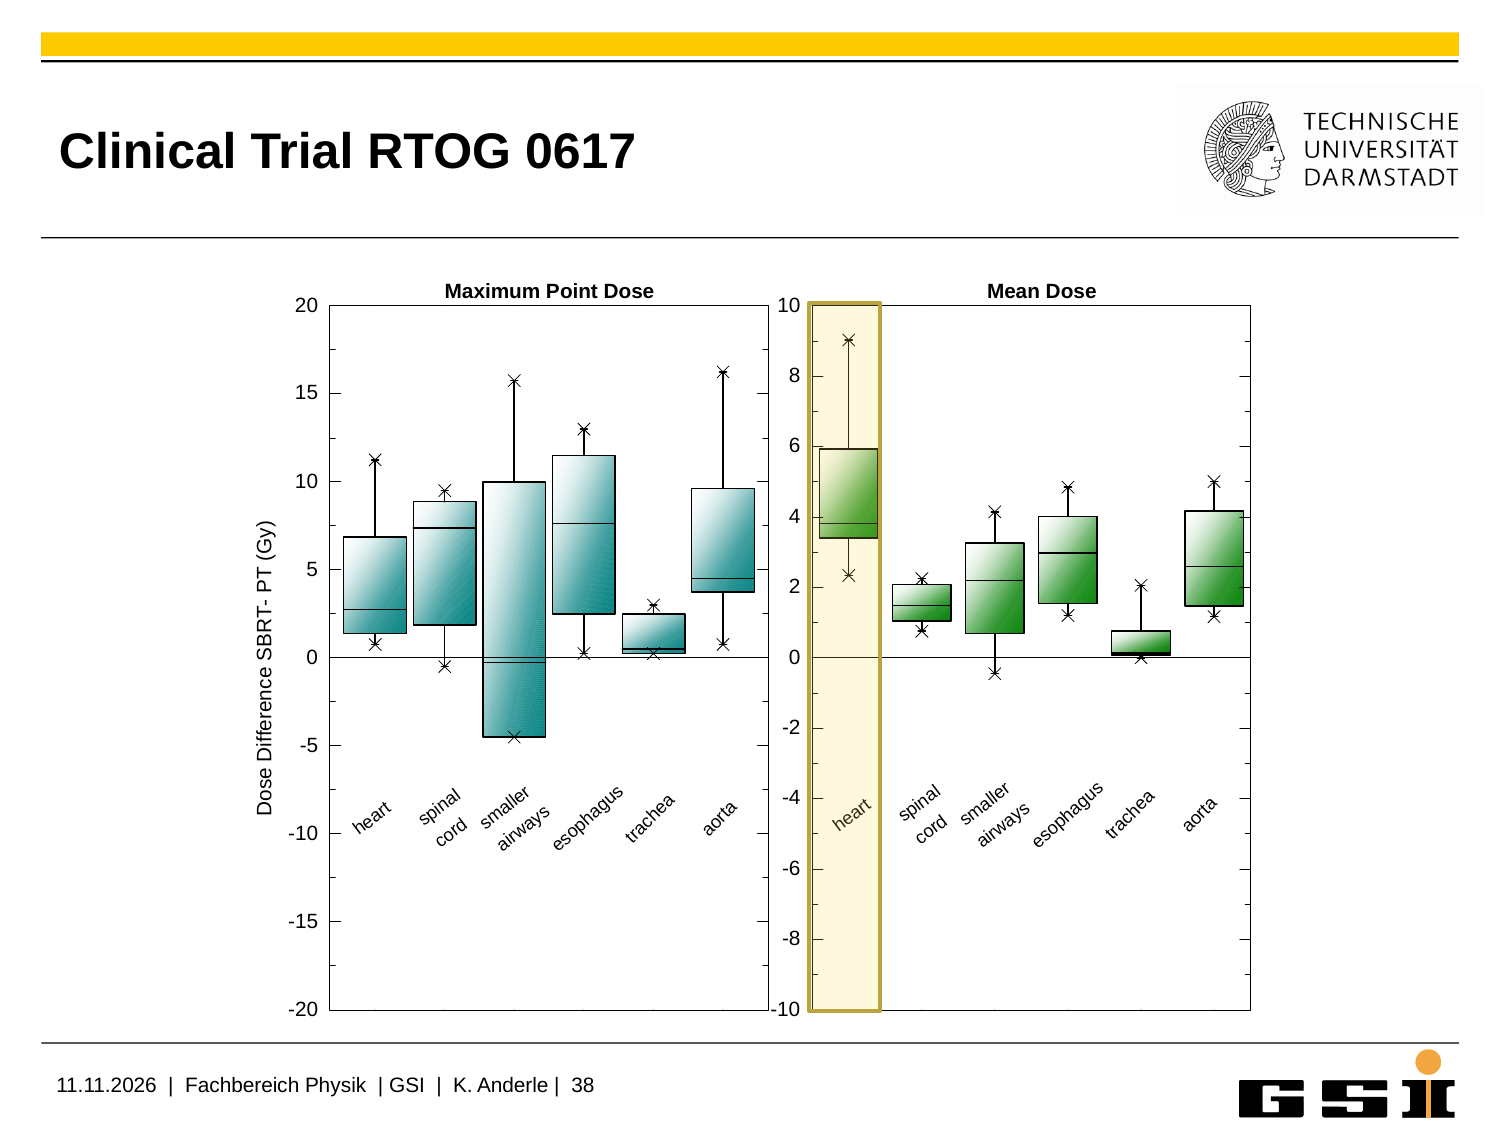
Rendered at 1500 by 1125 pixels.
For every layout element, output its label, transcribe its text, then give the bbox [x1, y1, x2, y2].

title Clinical Trial RTOG 0617 [58, 79, 1149, 218]
picture [1175, 84, 1483, 214]
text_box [241, 266, 1341, 1044]
